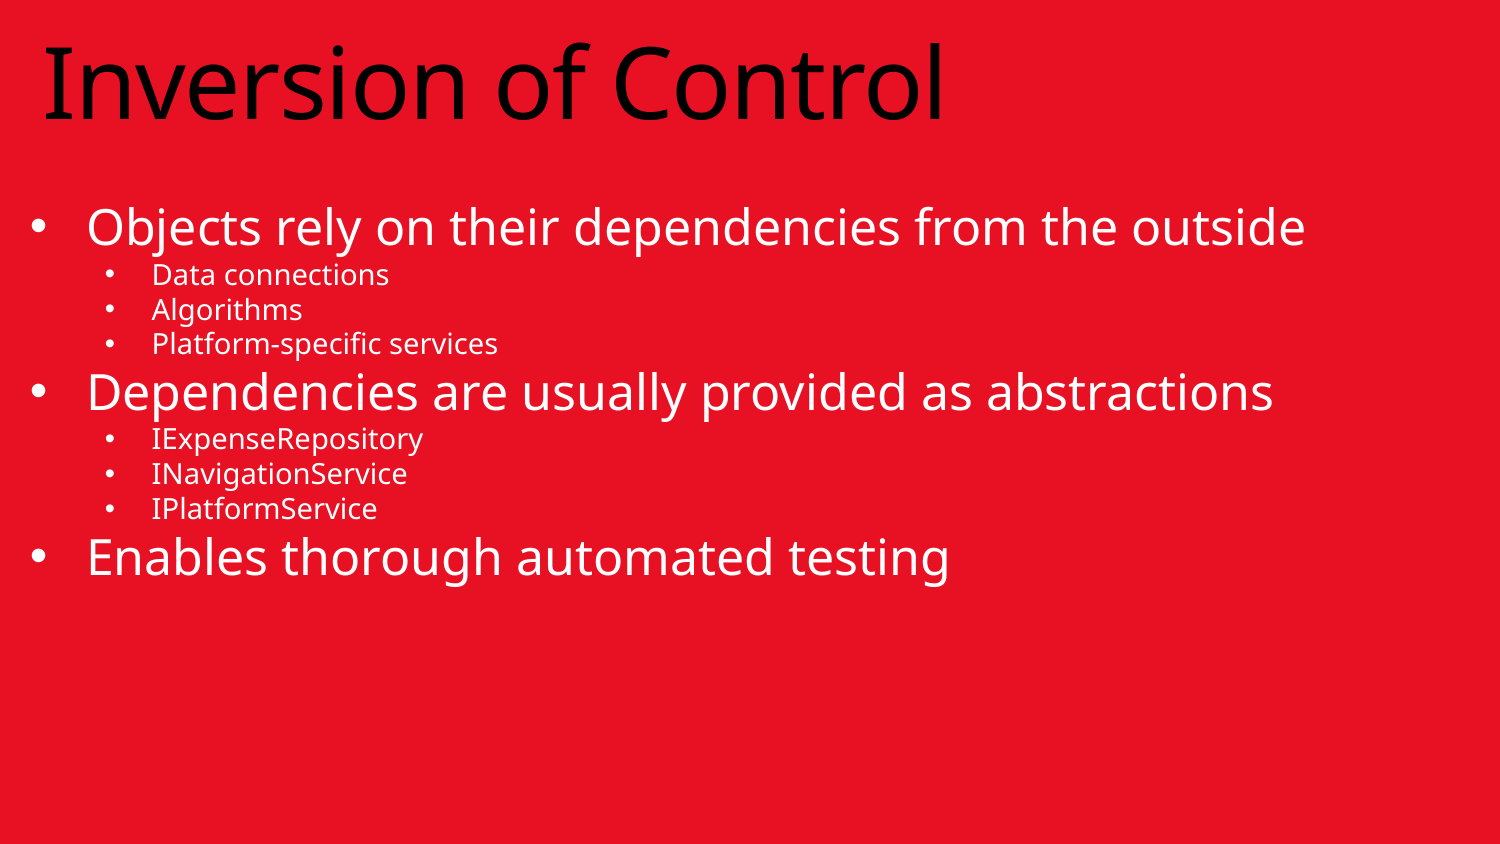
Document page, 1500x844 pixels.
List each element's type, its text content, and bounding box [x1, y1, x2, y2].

title Inversion of Control [24, 21, 1459, 243]
text_box Objects rely on their dependencies from the outside Data connections Algorithms Platform-specific services Dependencies are usually provided as abstractions IExpenseRepository INavigationService IPlatformService Enables thorough automated testing [0, 171, 1338, 664]
